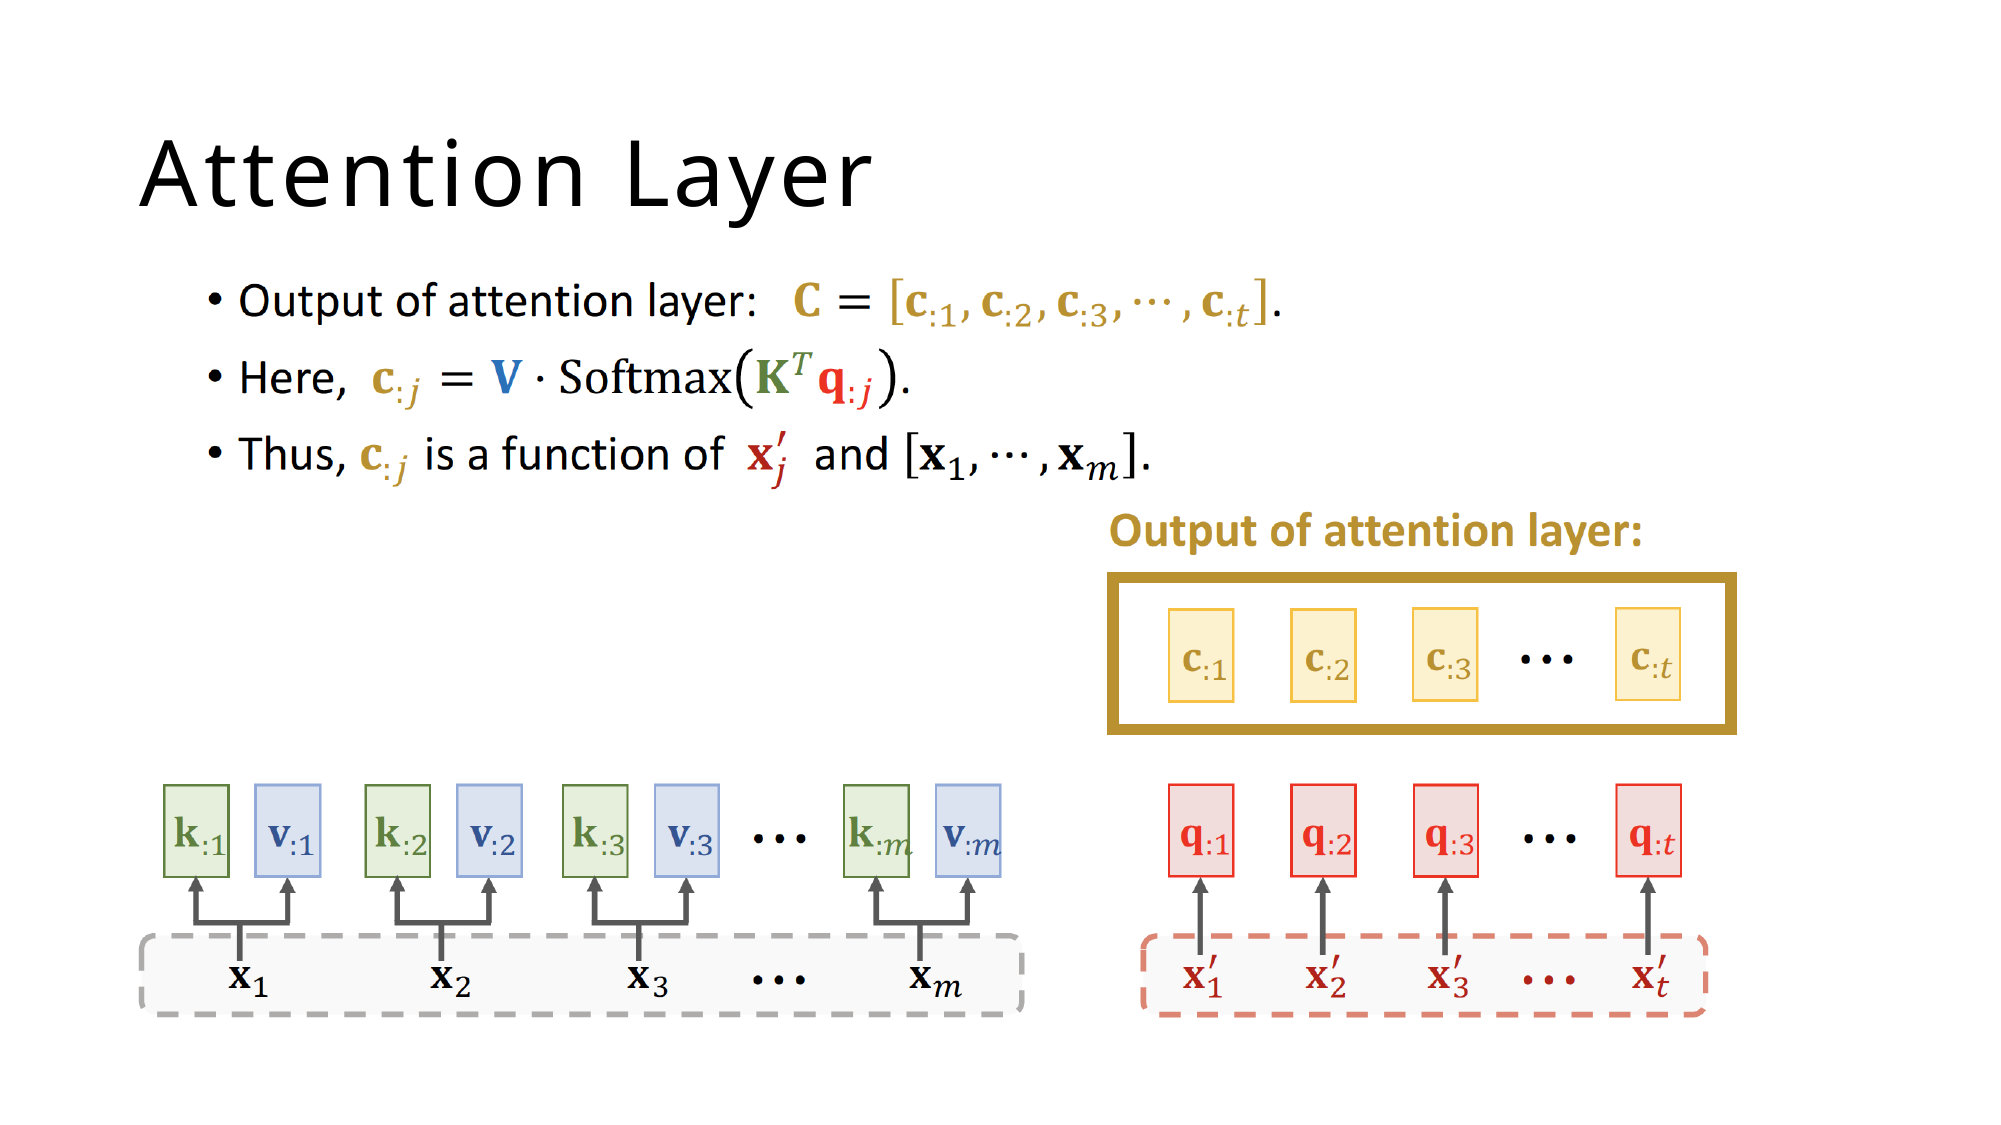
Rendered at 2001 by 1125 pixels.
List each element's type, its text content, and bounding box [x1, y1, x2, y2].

title Attention Layer [137, 73, 1863, 264]
picture [106, 241, 1760, 1066]
